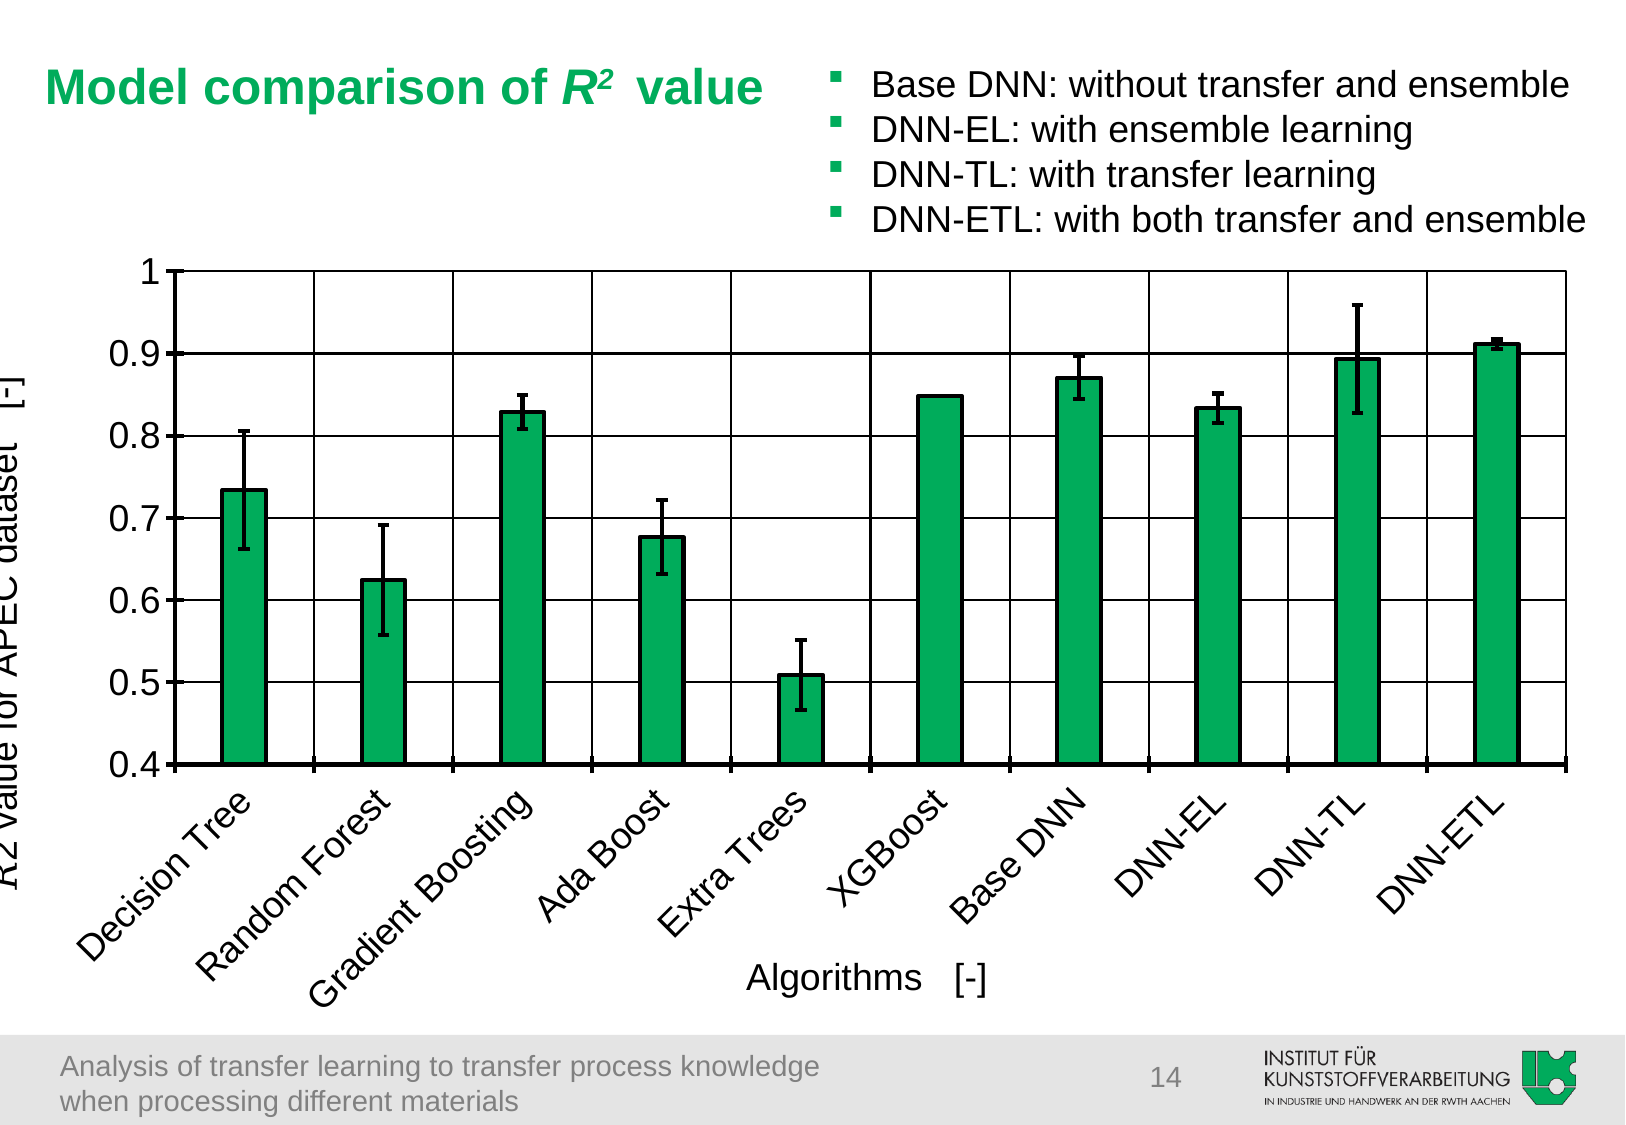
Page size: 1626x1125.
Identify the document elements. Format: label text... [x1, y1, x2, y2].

text_box Base DNN: without transfer and ensemble DNN-EL: with ensemble learning DNN-TL: with transfer learning DNN-ETL: with both transfer and ensemble [812, 52, 1625, 256]
chart [0, 181, 1569, 1036]
picture [1265, 1046, 1576, 1105]
title Model comparison of R2 value [44, 54, 812, 173]
text_box 14 [1098, 1051, 1234, 1107]
